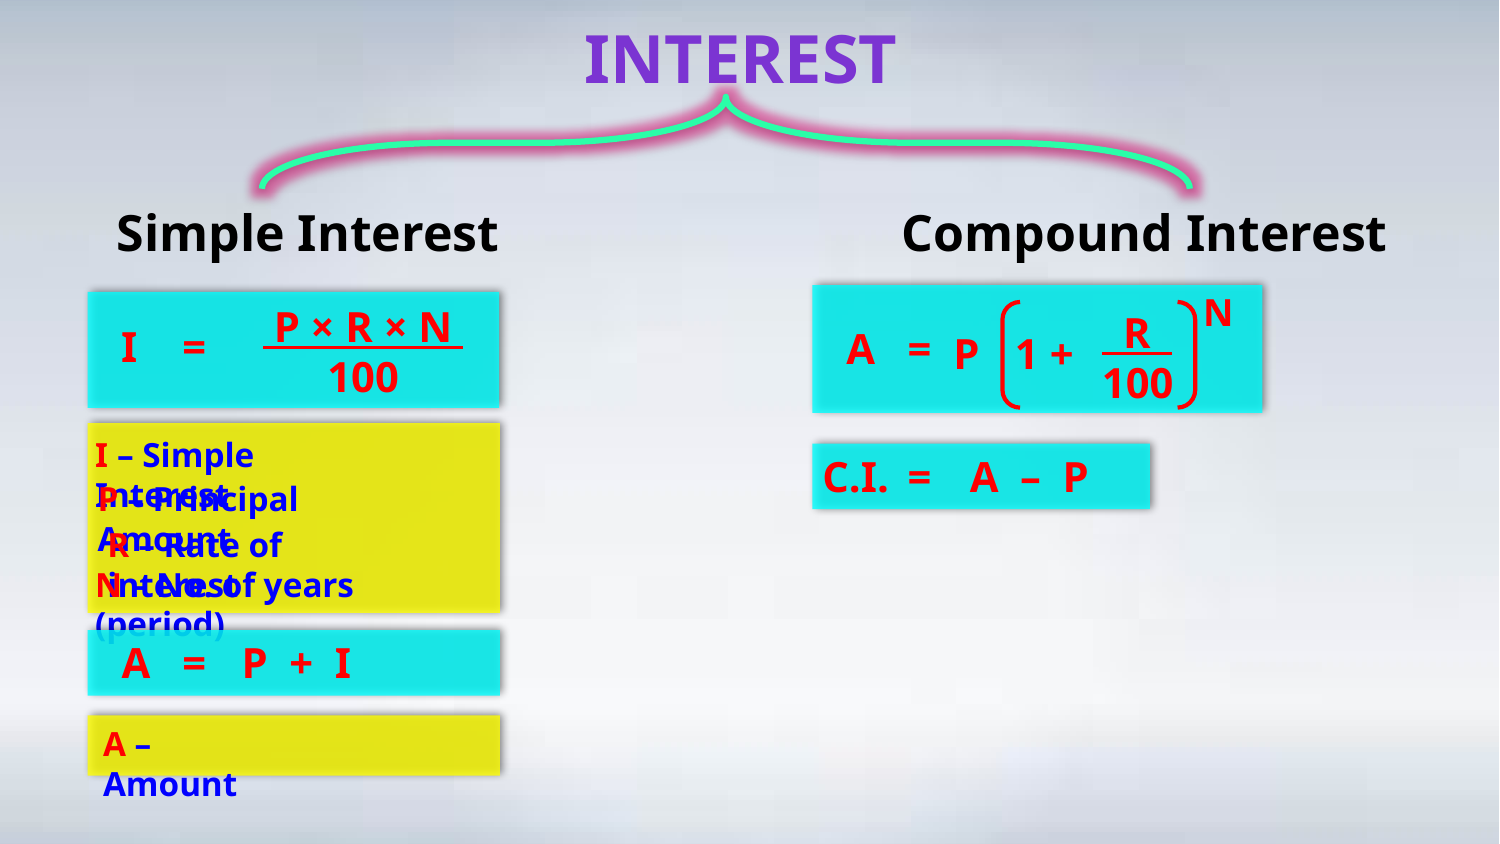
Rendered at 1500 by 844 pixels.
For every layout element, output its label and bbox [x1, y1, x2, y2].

text_box [936, 280, 1249, 417]
picture [0, 0, 1499, 844]
